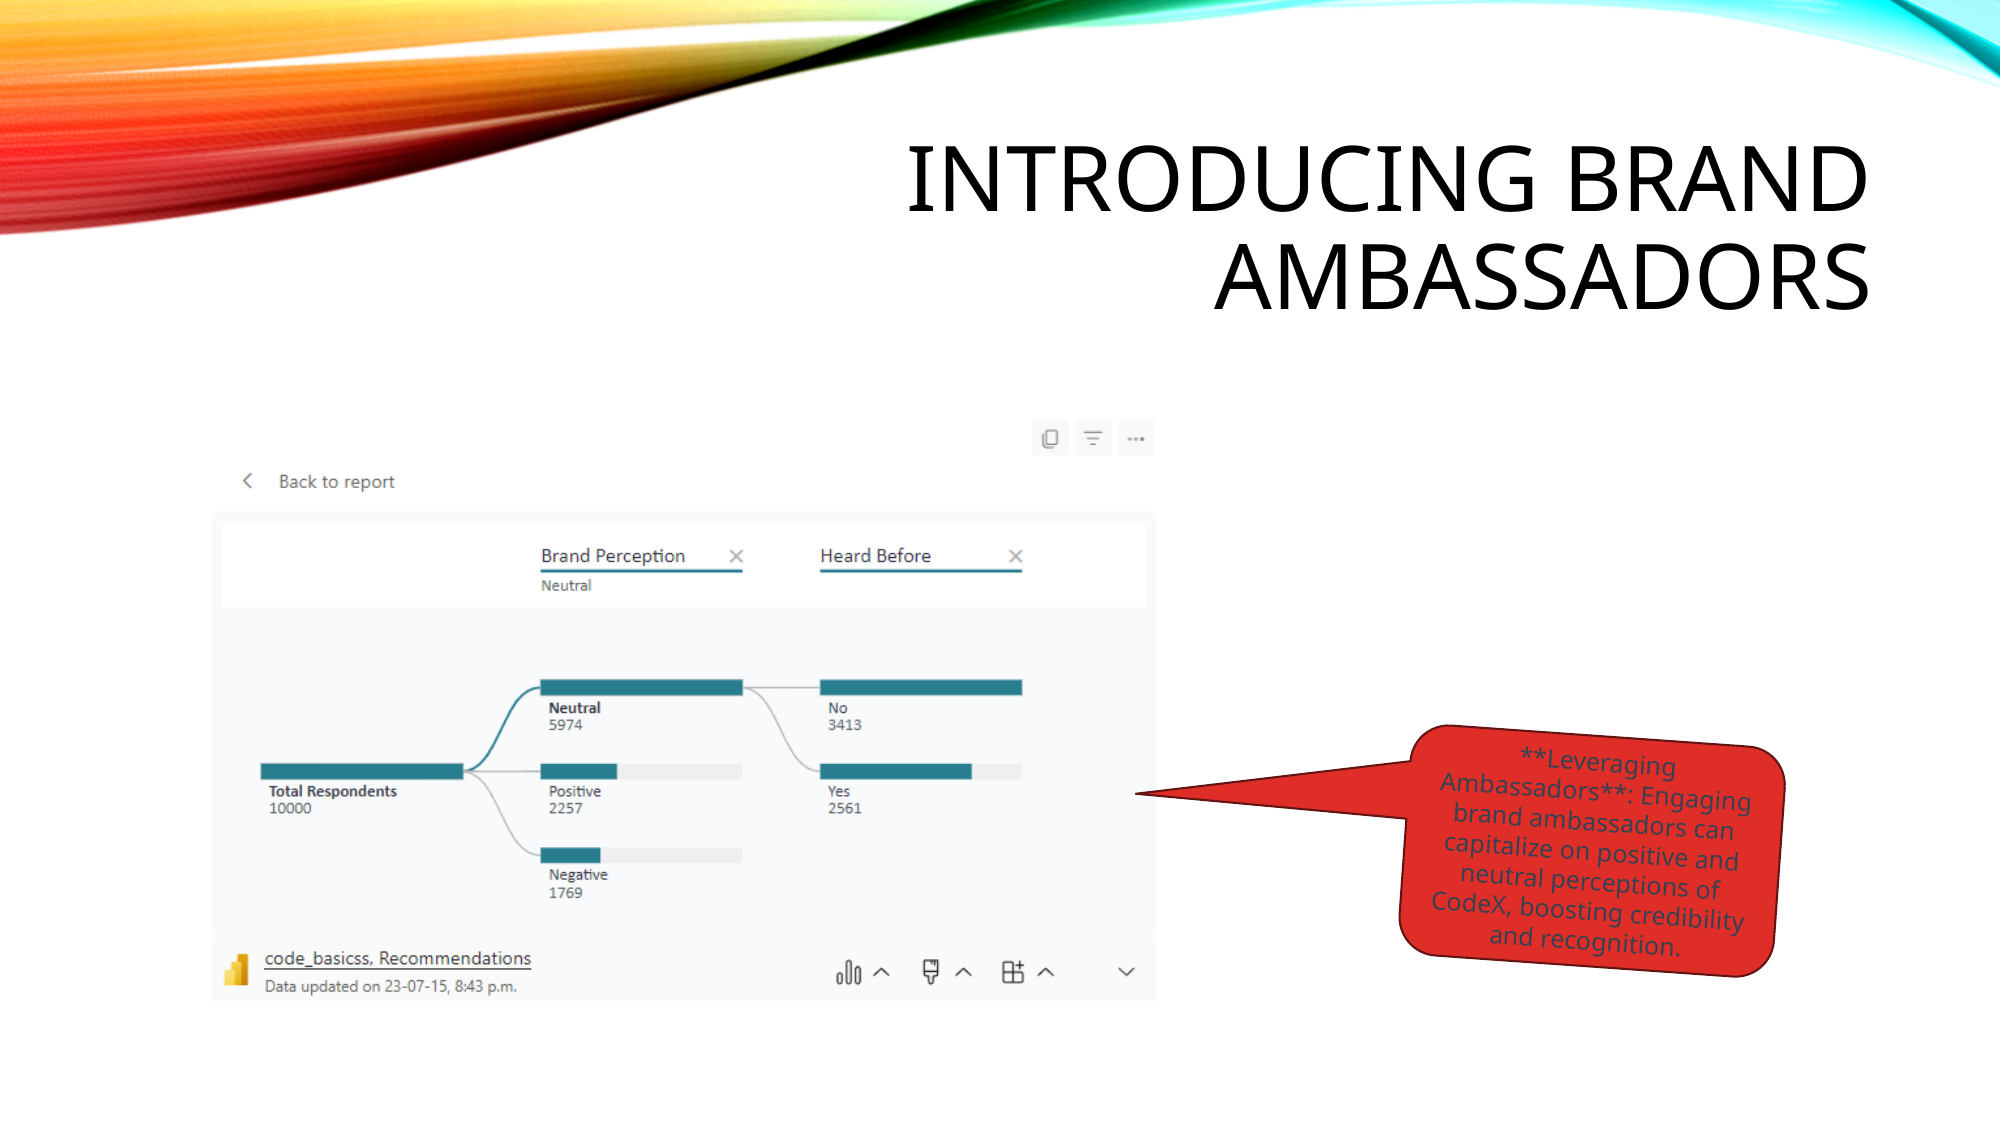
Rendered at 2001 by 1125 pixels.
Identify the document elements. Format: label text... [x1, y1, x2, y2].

picture [0, 0, 2000, 237]
text_box **Leveraging Ambassadors**: Engaging brand ambassadors can capitalize on positive and neutral perceptions of CodeX, boosting credibility and recognition. [1134, 724, 1786, 978]
title Introducing brand ambassadors [474, 125, 1888, 338]
picture [212, 419, 1156, 1001]
